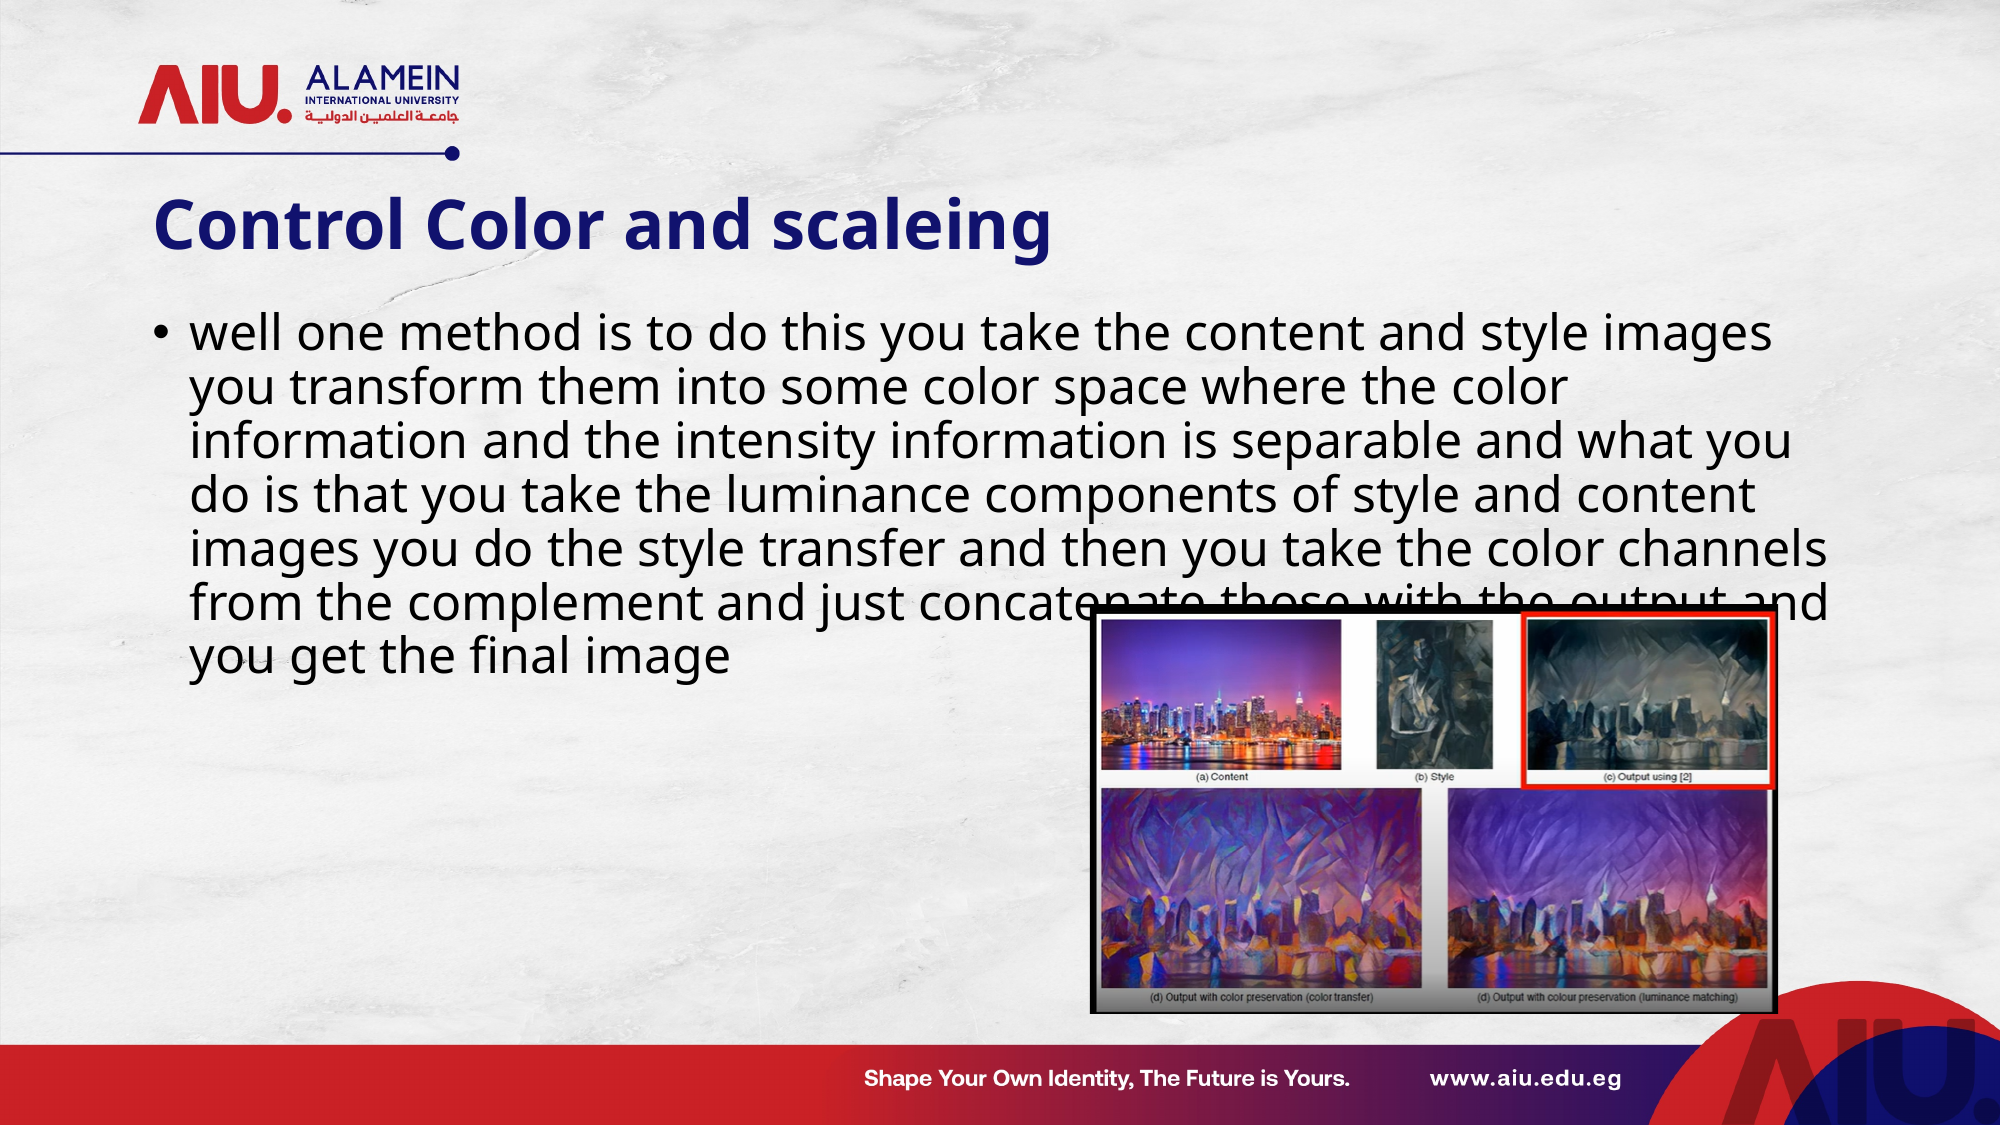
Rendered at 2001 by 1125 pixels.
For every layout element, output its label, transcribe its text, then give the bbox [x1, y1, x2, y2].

picture [0, 0, 2000, 1125]
list well one method is to do this you take the content and style images you transform them into some color space where the color information and the intensity information is separable and what you do is that you take the luminance components of style and content images you do the style transfer and then you take the color channels from the complement and just concatenate those with the output and you get the final image [137, 299, 1863, 1014]
title Control Color and scaleing [137, 169, 1863, 285]
